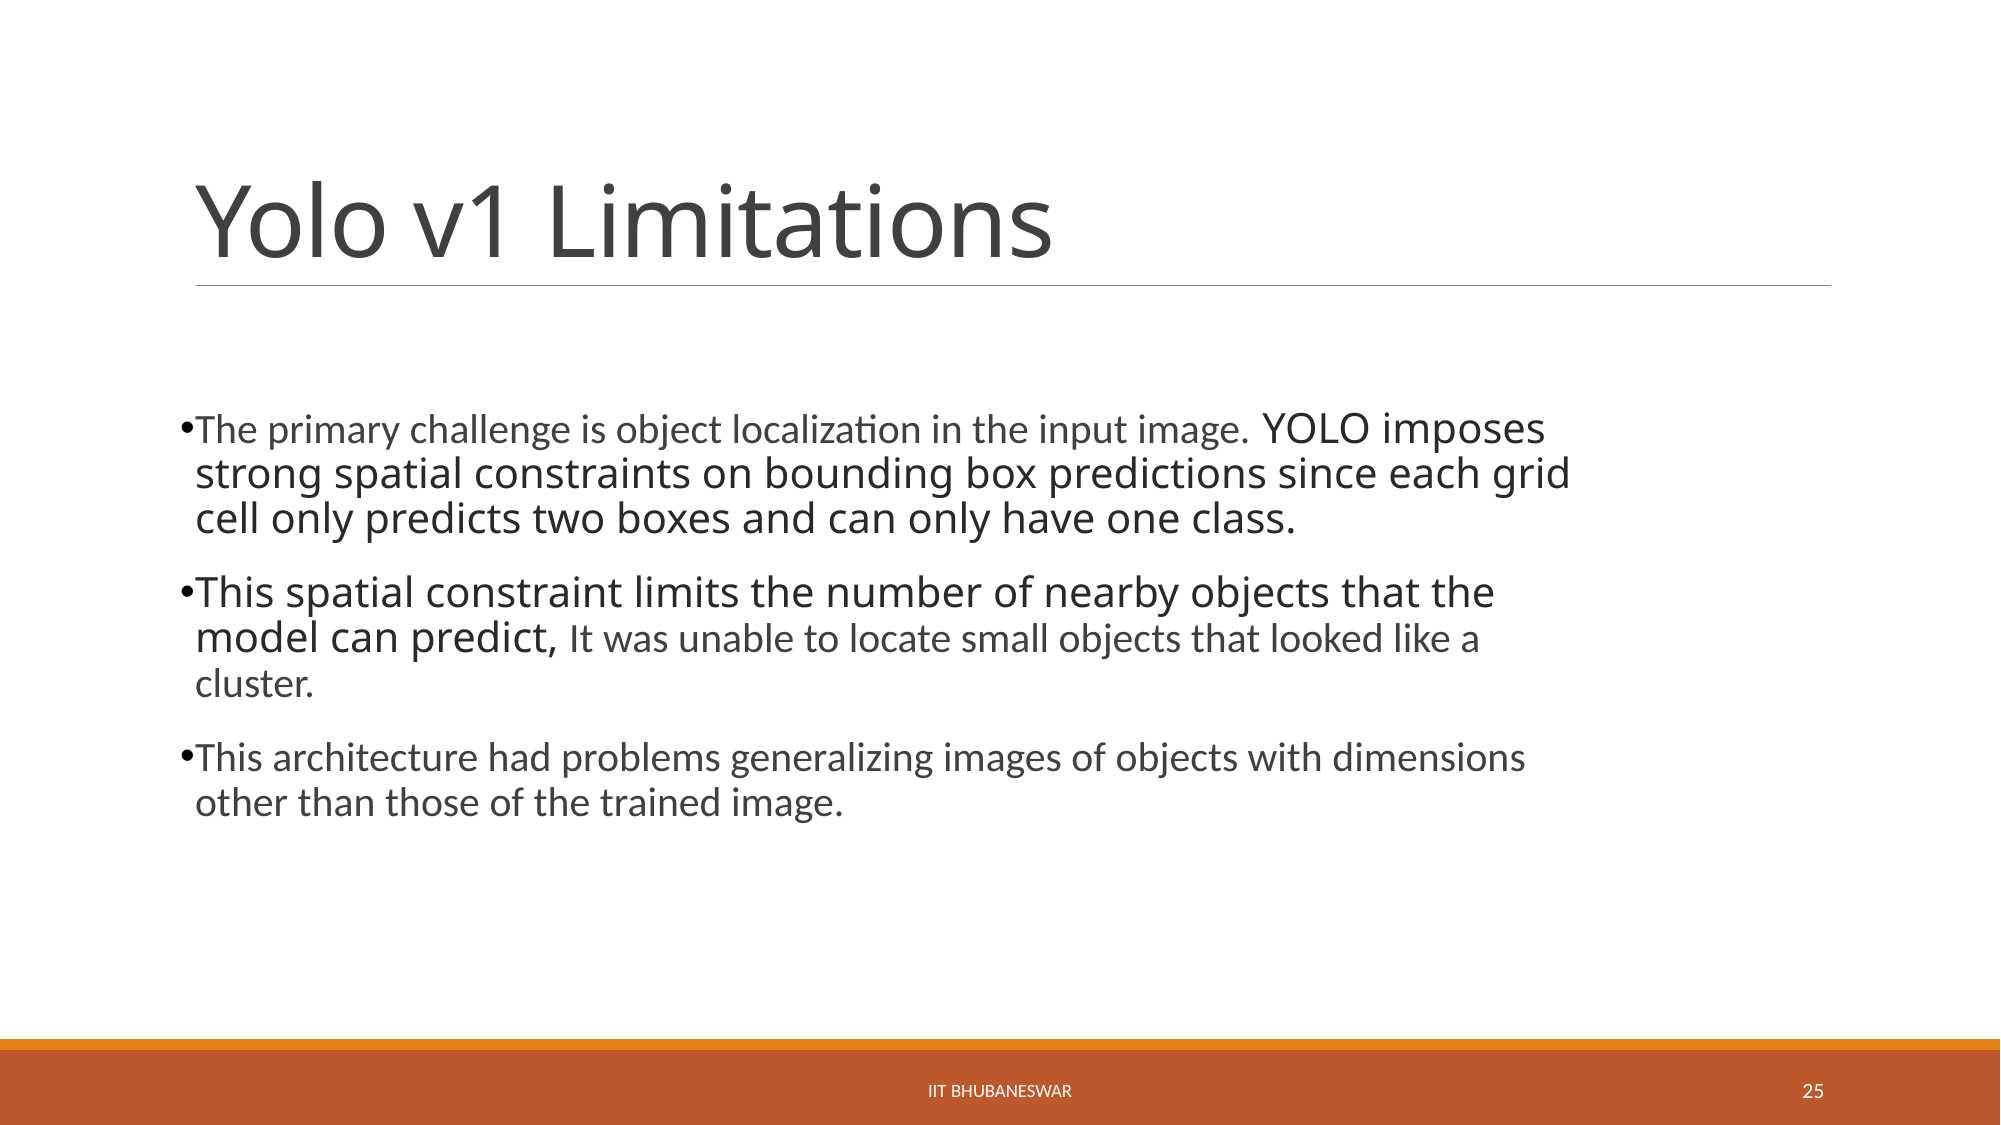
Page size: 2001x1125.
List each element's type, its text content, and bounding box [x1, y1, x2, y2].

footer IIT BHUBANESWAR [604, 1059, 1396, 1120]
title Yolo v1 Limitations [180, 47, 1830, 285]
list The primary challenge is object localization in the input image. YOLO imposes strong spatial constraints on bounding box predictions since each grid cell only predicts two boxes and can only have one class. This spatial constraint limits the number of nearby objects that the model can predict, It was unable to locate small objects that looked like a cluster. This architecture had problems generalizing images of objects with dimensions other than those of the trained image. [180, 399, 1591, 1060]
slide_number 25 [1624, 1059, 1840, 1120]
